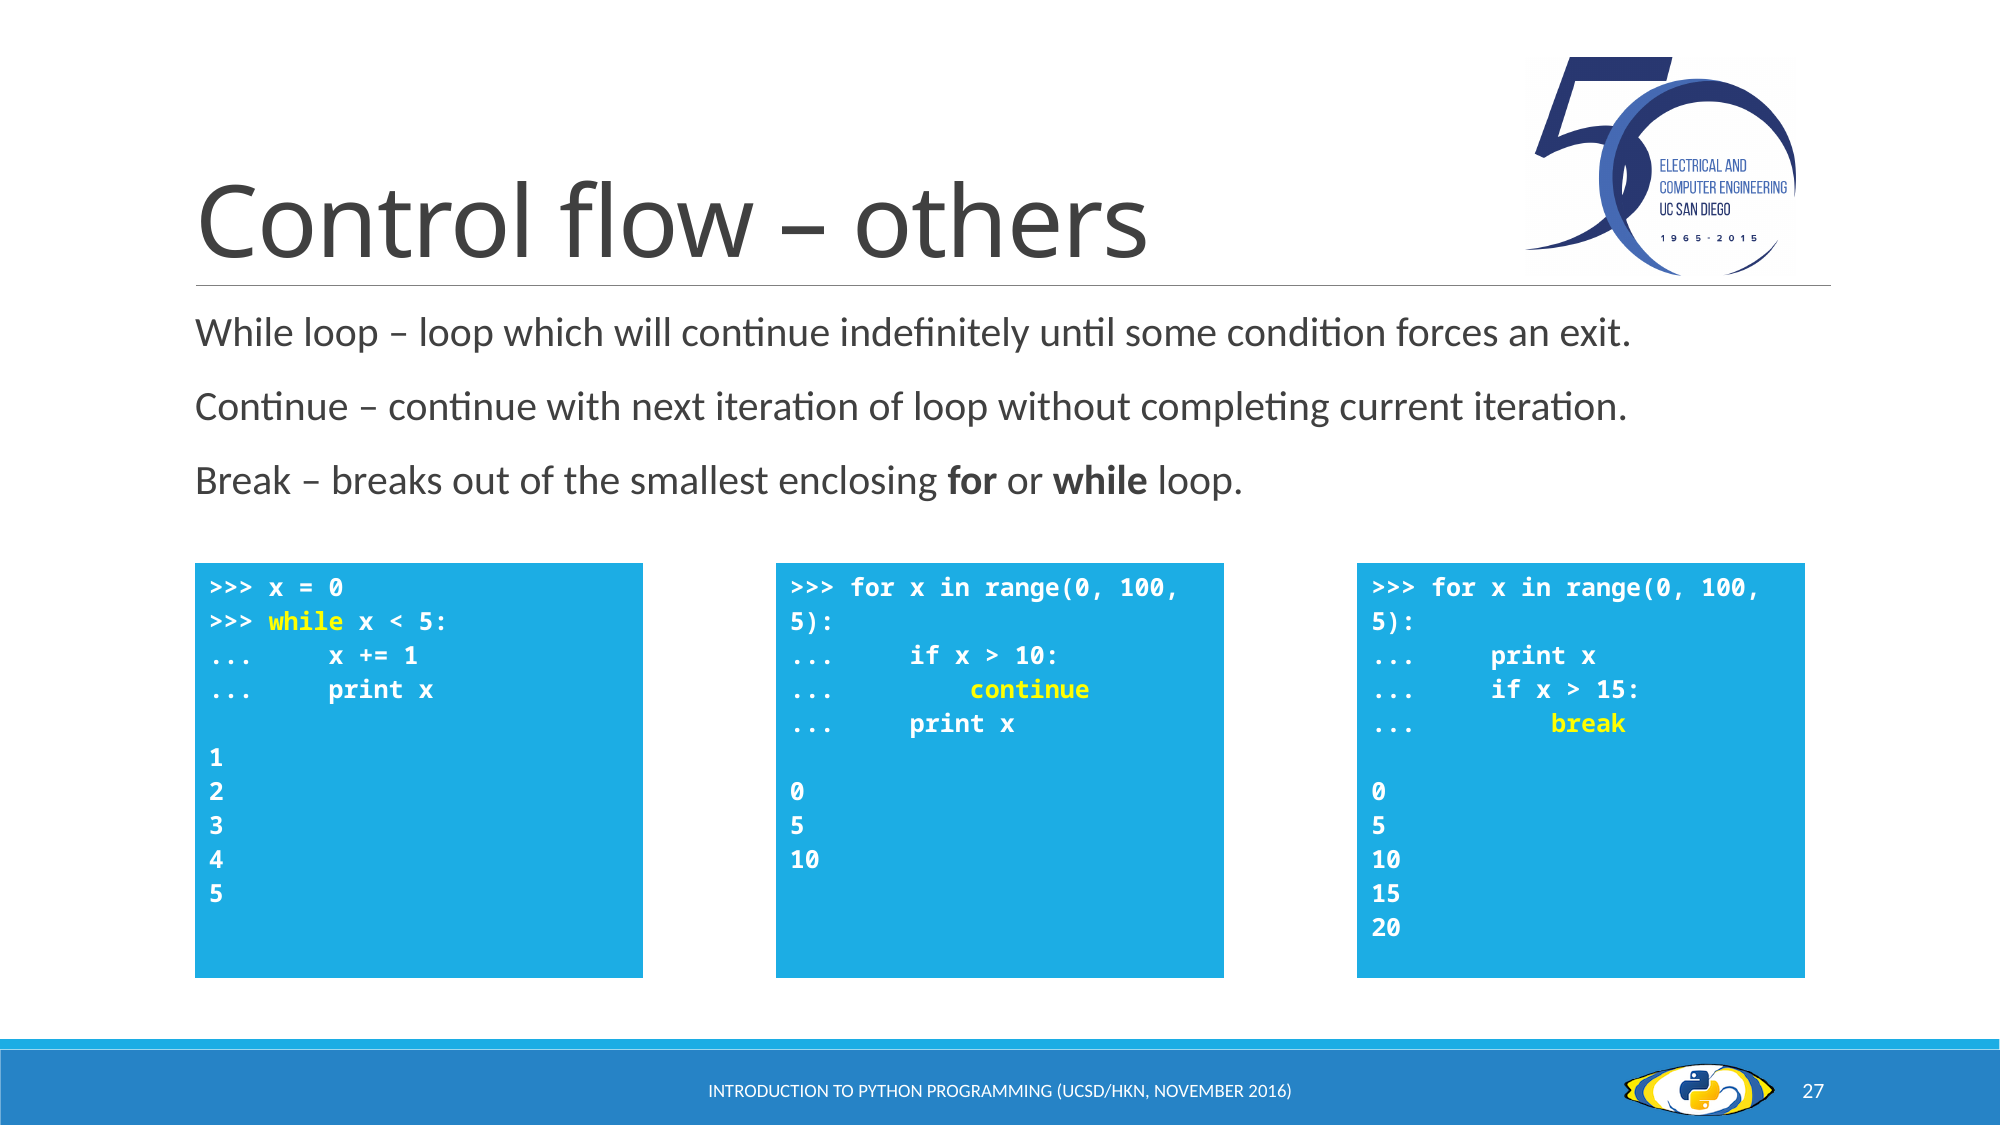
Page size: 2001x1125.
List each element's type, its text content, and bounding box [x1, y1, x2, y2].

table_header >>> for x in range(0, 100, 5): ... print x ... if x > 15: ... break 0 5 10 15 20 [1357, 563, 1805, 978]
table_header >>> x = 0 >>> while x < 5: ... x += 1 ... print x 1 2 3 4 5 [195, 563, 643, 978]
footer Introduction to Python Programming (UCSD/HKN, November 2016) [604, 1059, 1396, 1120]
list While loop – loop which will continue indefinitely until some condition forces an exit. Continue – continue with next iteration of loop without completing current iteration. Break – breaks out of the smallest enclosing for or while loop. [180, 302, 1830, 963]
table_header >>> for x in range(0, 100, 5): ... if x > 10: ... continue ... print x 0 5 10 [776, 563, 1224, 978]
title Control flow – others [180, 47, 1830, 285]
slide_number 27 [1624, 1059, 1840, 1120]
